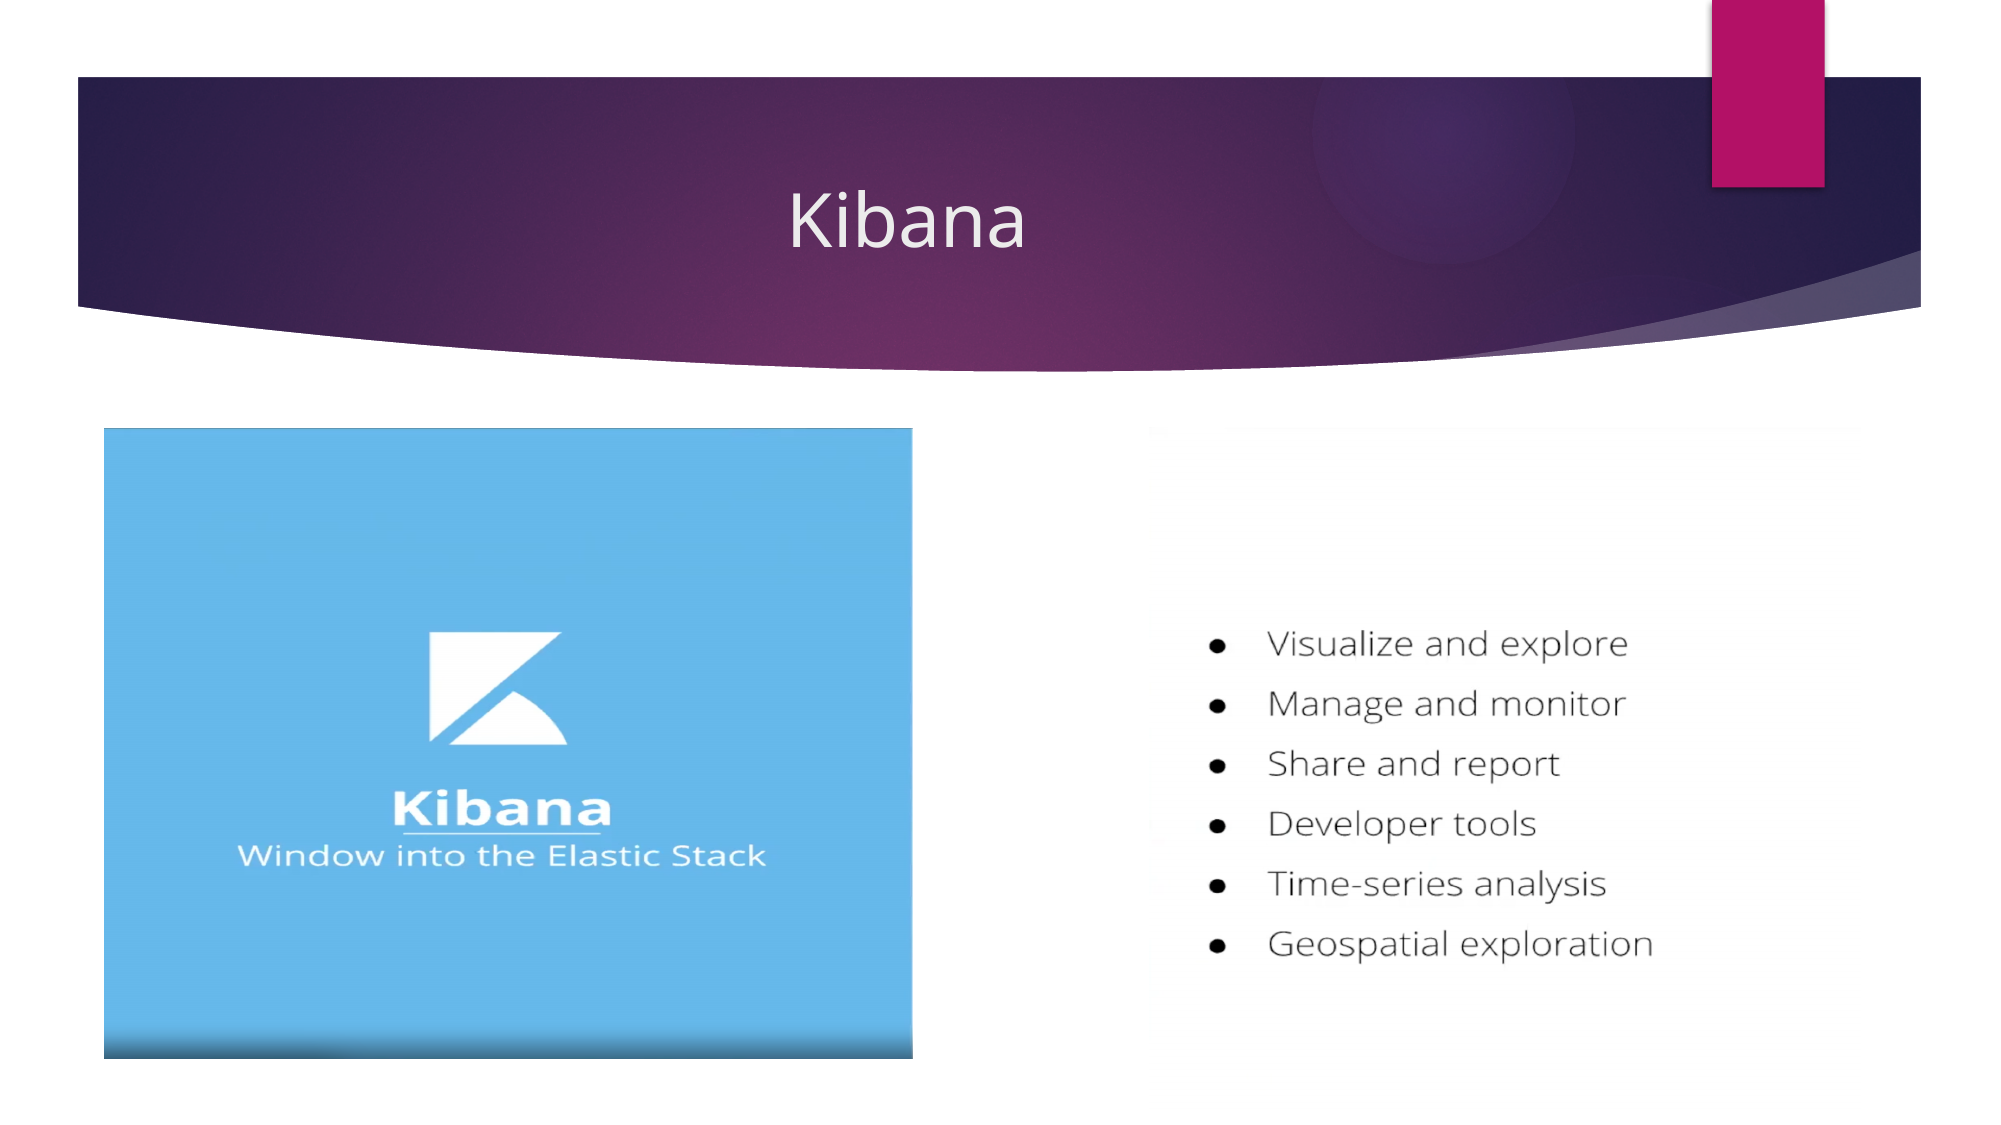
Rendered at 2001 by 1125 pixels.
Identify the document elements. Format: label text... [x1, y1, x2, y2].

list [103, 426, 913, 1059]
title Kibana [189, 159, 1627, 276]
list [1149, 426, 1861, 1109]
